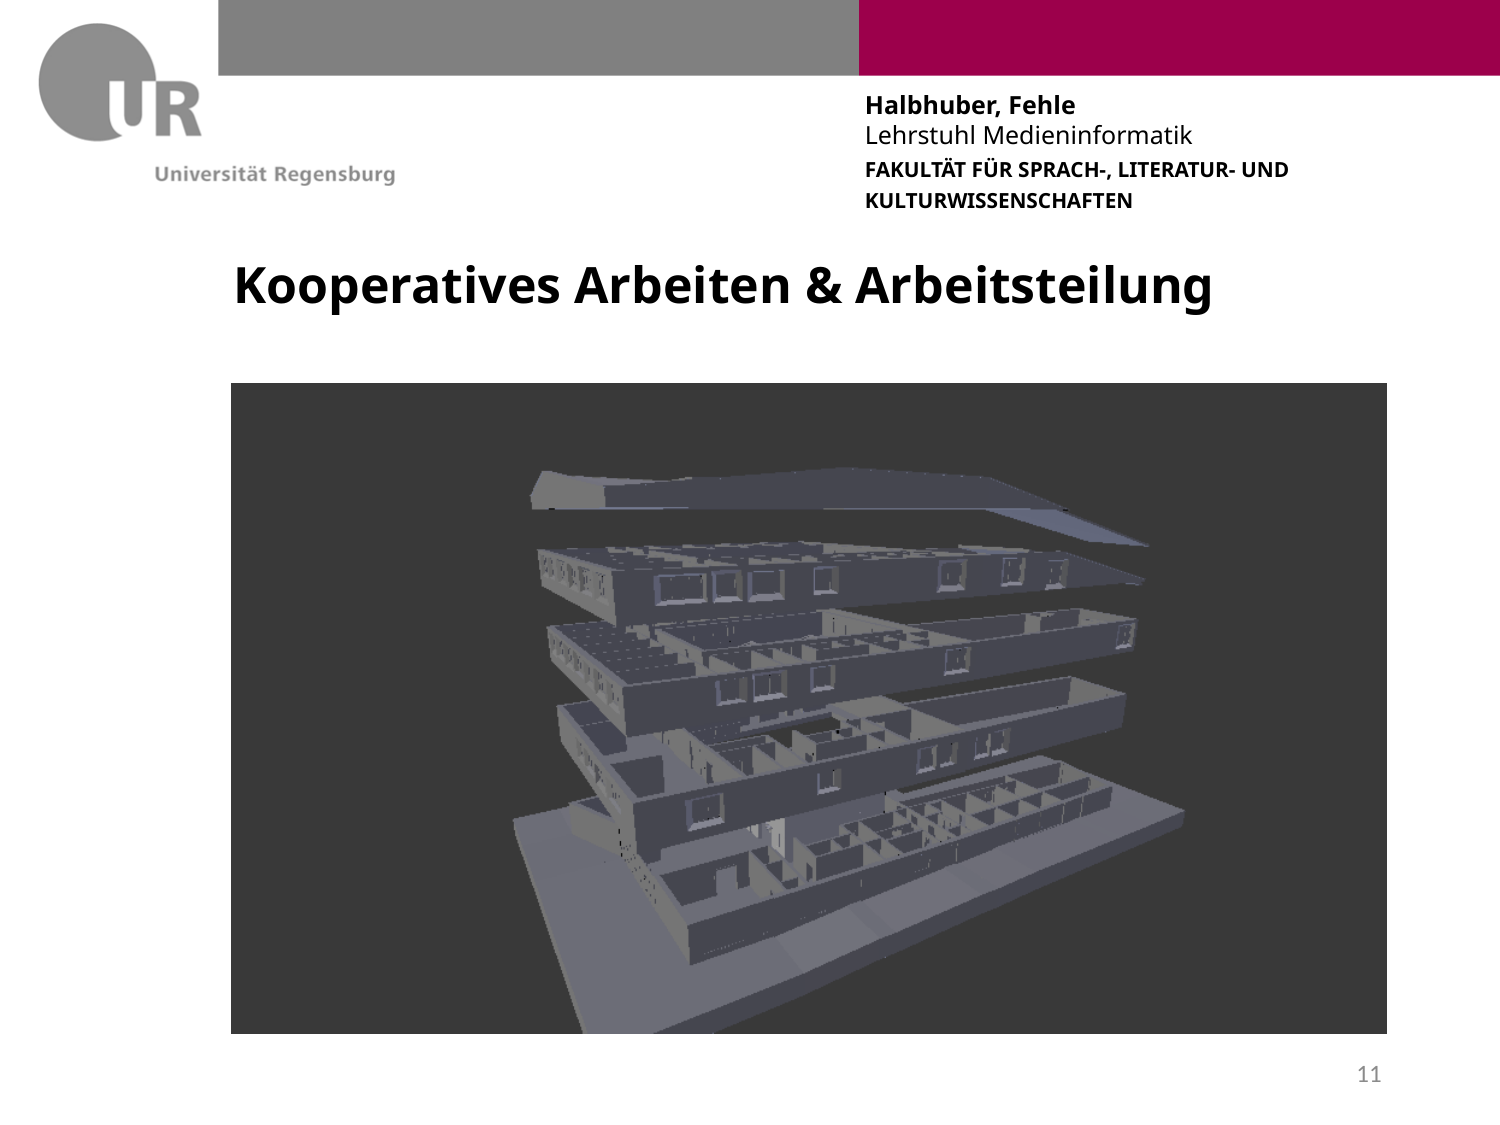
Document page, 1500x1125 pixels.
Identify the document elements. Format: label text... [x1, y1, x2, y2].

picture [17, 18, 419, 209]
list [231, 383, 1387, 1034]
slide_number 11 [1059, 1042, 1397, 1103]
title Kooperatives Arbeiten & Arbeitsteilung [218, 246, 1398, 361]
